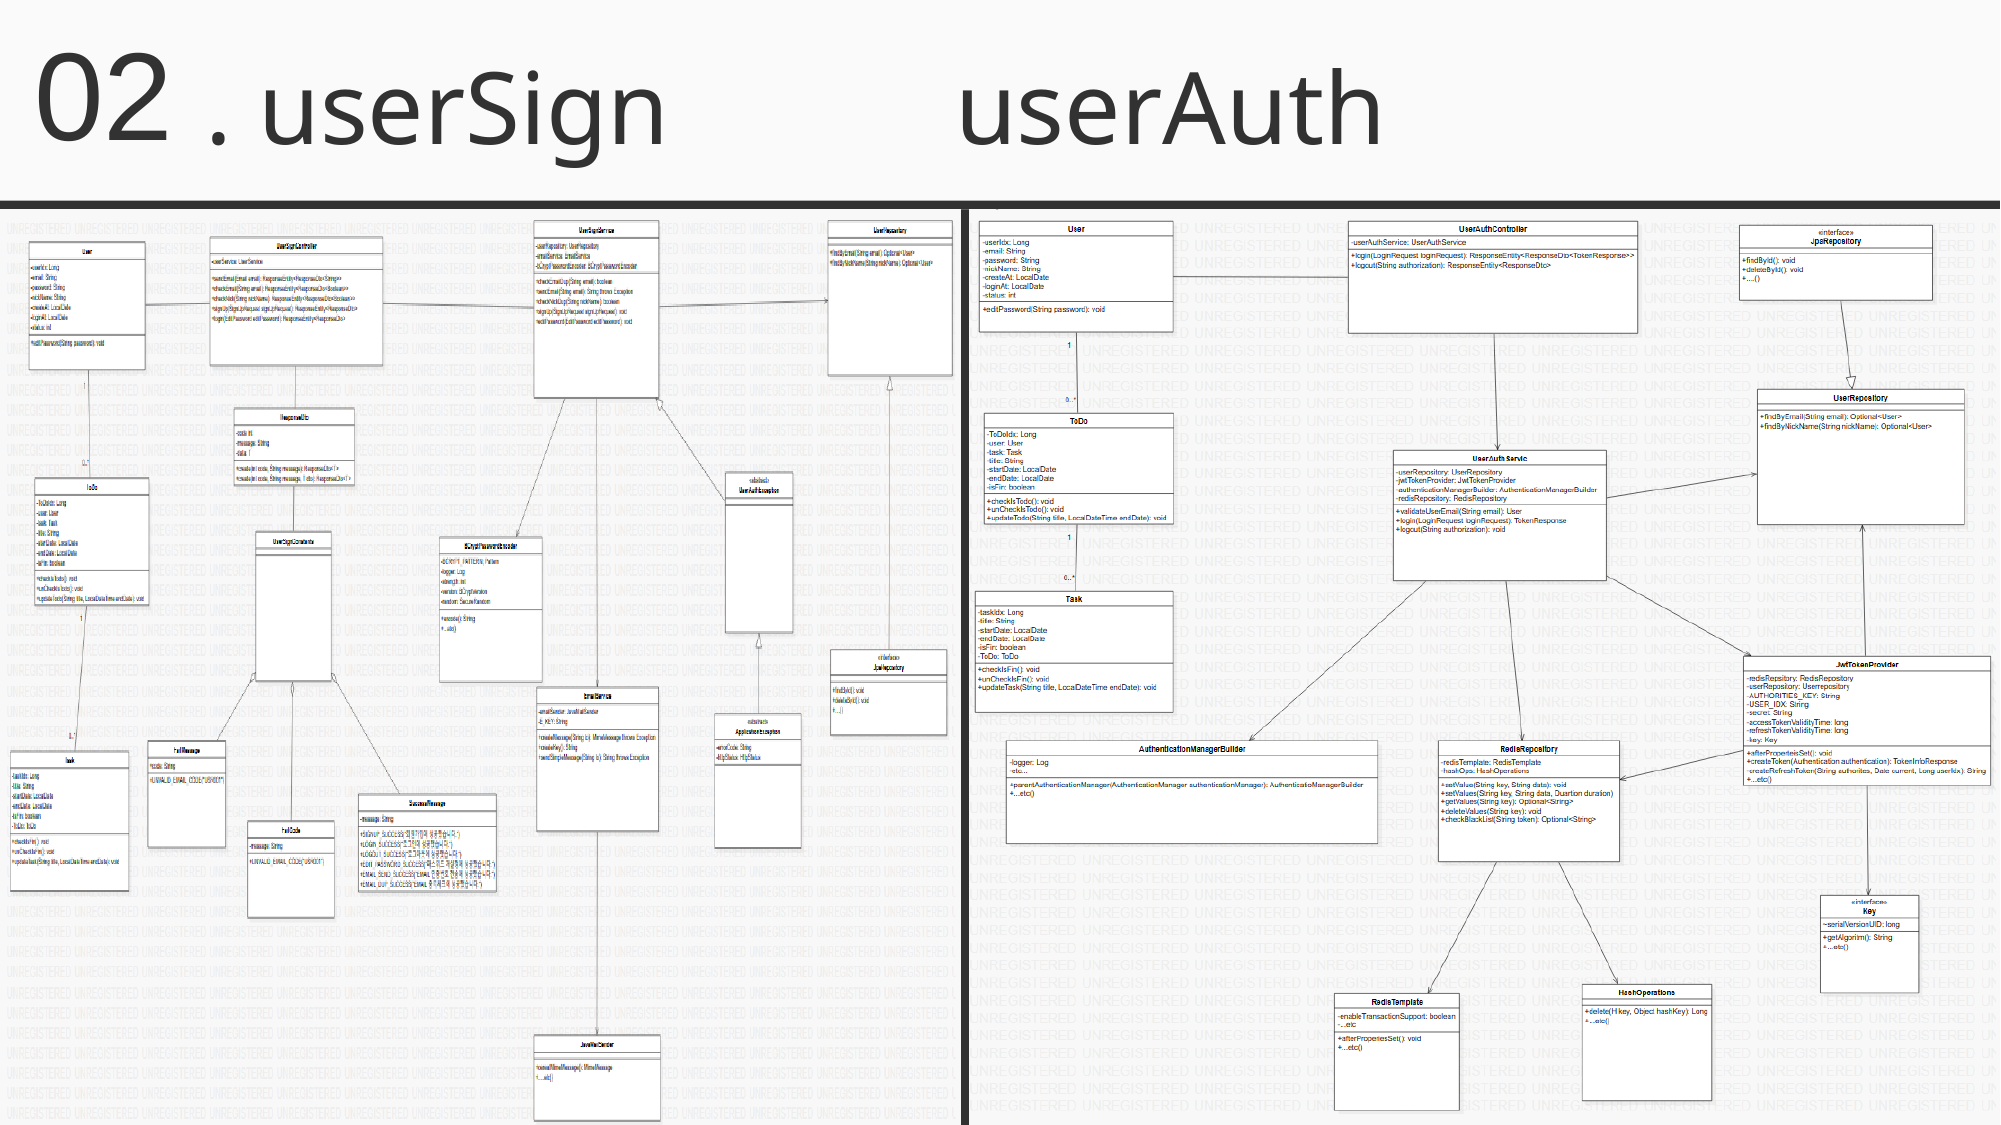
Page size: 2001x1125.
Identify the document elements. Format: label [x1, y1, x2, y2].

text_box [0, 8, 1437, 176]
text_box [0, 200, 2000, 211]
picture [969, 209, 2000, 1125]
picture [0, 209, 961, 1125]
text_box [961, 211, 969, 1125]
